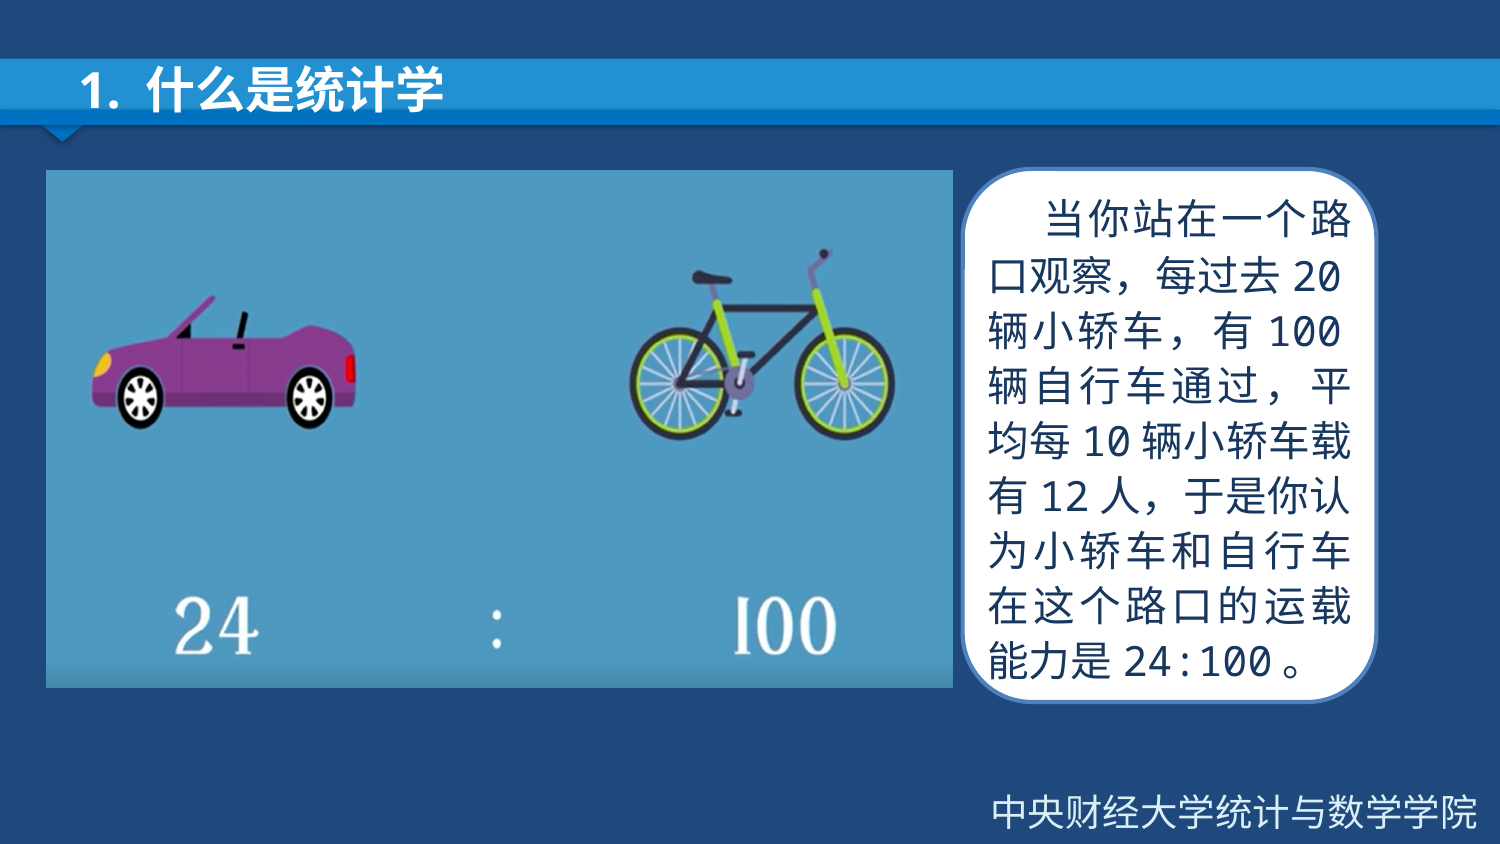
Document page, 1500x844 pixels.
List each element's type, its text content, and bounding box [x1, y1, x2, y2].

text_box 当你站在一个路口观察，每过去20辆小轿车，有100辆自行车通过，平均每10辆小轿车载有12人，于是你认为小轿车和自行车在这个路口的运载能力是24:100。 [972, 171, 1367, 692]
text_box [991, 692, 1348, 705]
text_box [1007, 166, 1332, 171]
title 1. 什么是统计学 [63, 54, 1414, 122]
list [46, 169, 954, 688]
text_box [1367, 199, 1379, 672]
text_box [960, 199, 972, 672]
